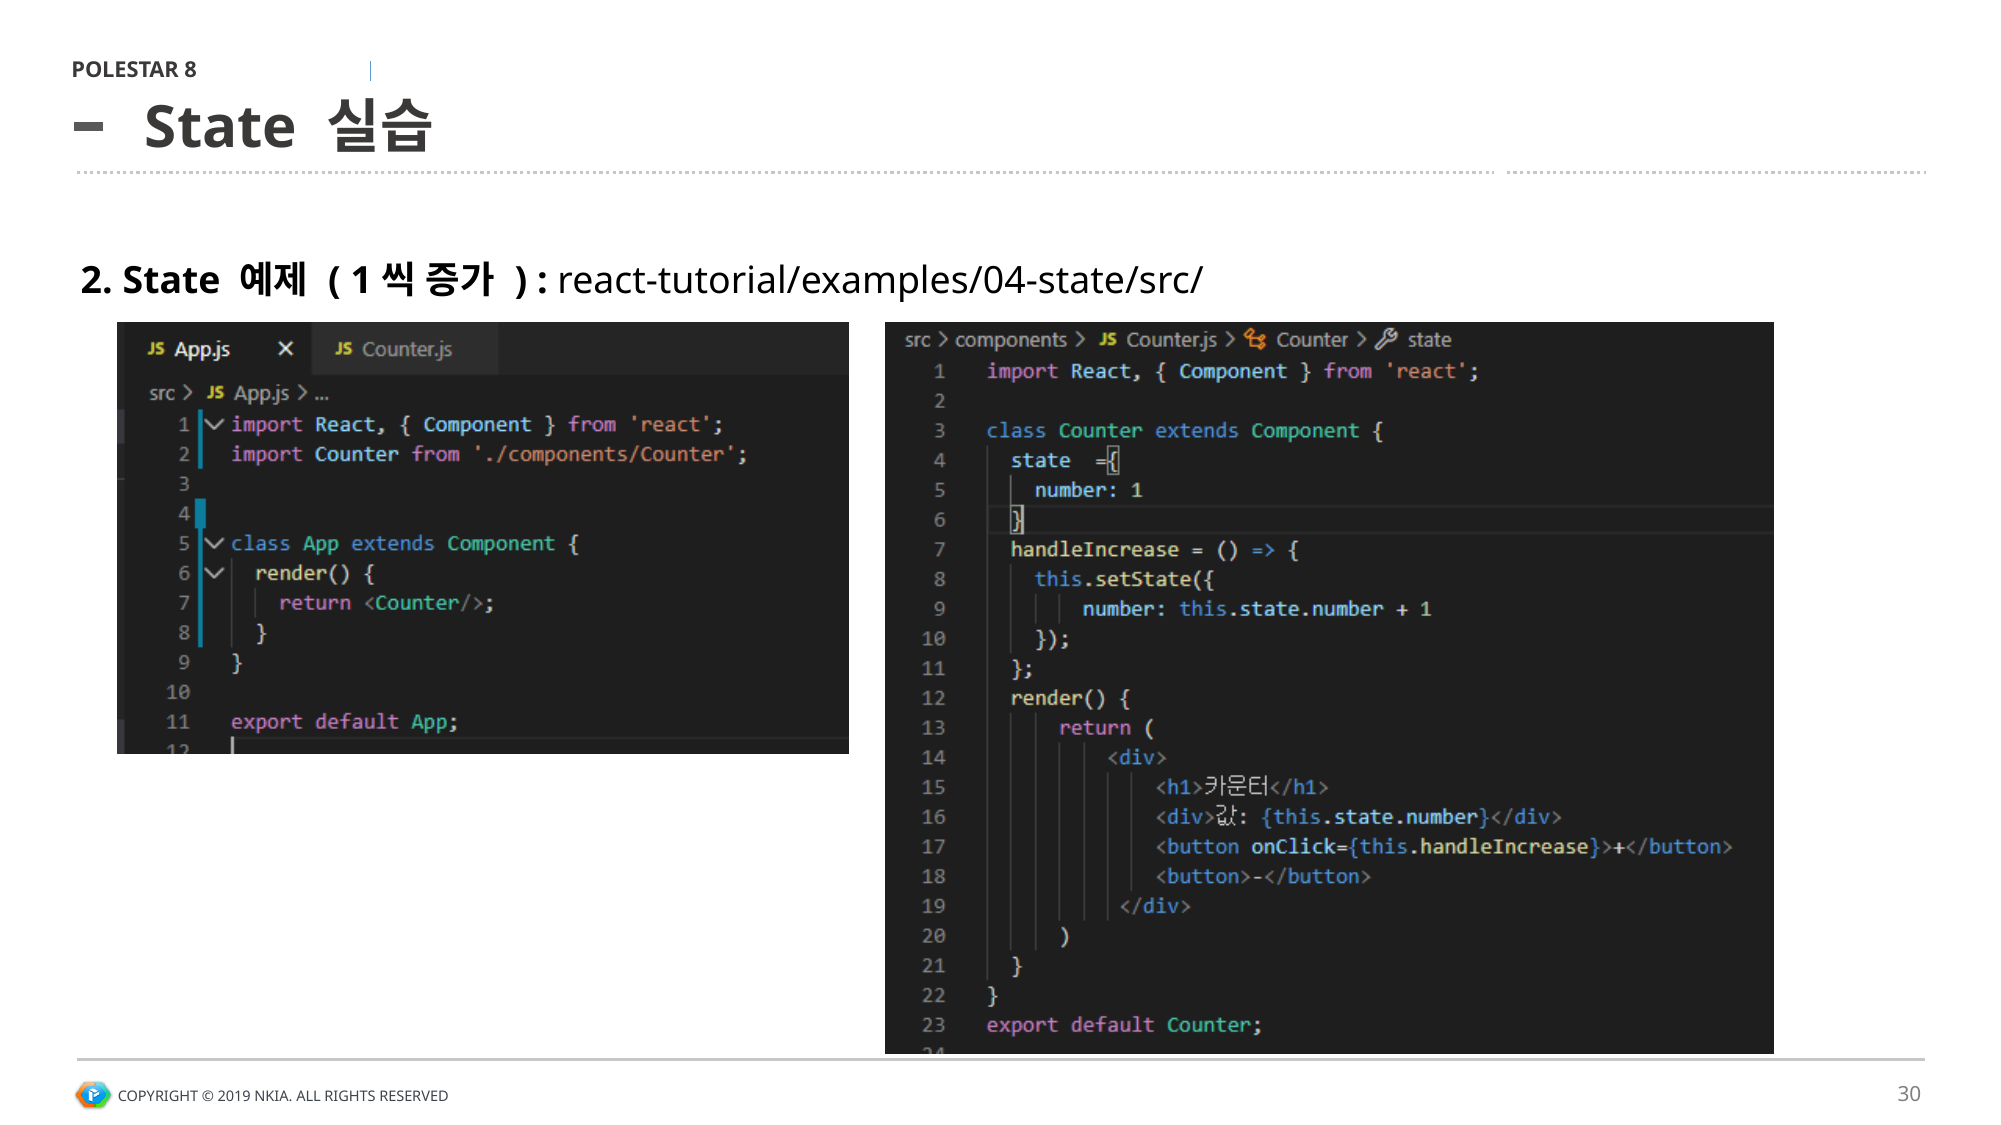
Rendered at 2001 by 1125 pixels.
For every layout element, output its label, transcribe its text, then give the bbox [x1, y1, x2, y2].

picture [885, 322, 1774, 1054]
picture [67, 1079, 118, 1111]
title State 실습 [130, 89, 1597, 165]
picture [117, 322, 849, 754]
text_box 2. State 예제 ( 1씩 증가 ) : react-tutorial/examples/04-state/src/ [65, 248, 1552, 309]
